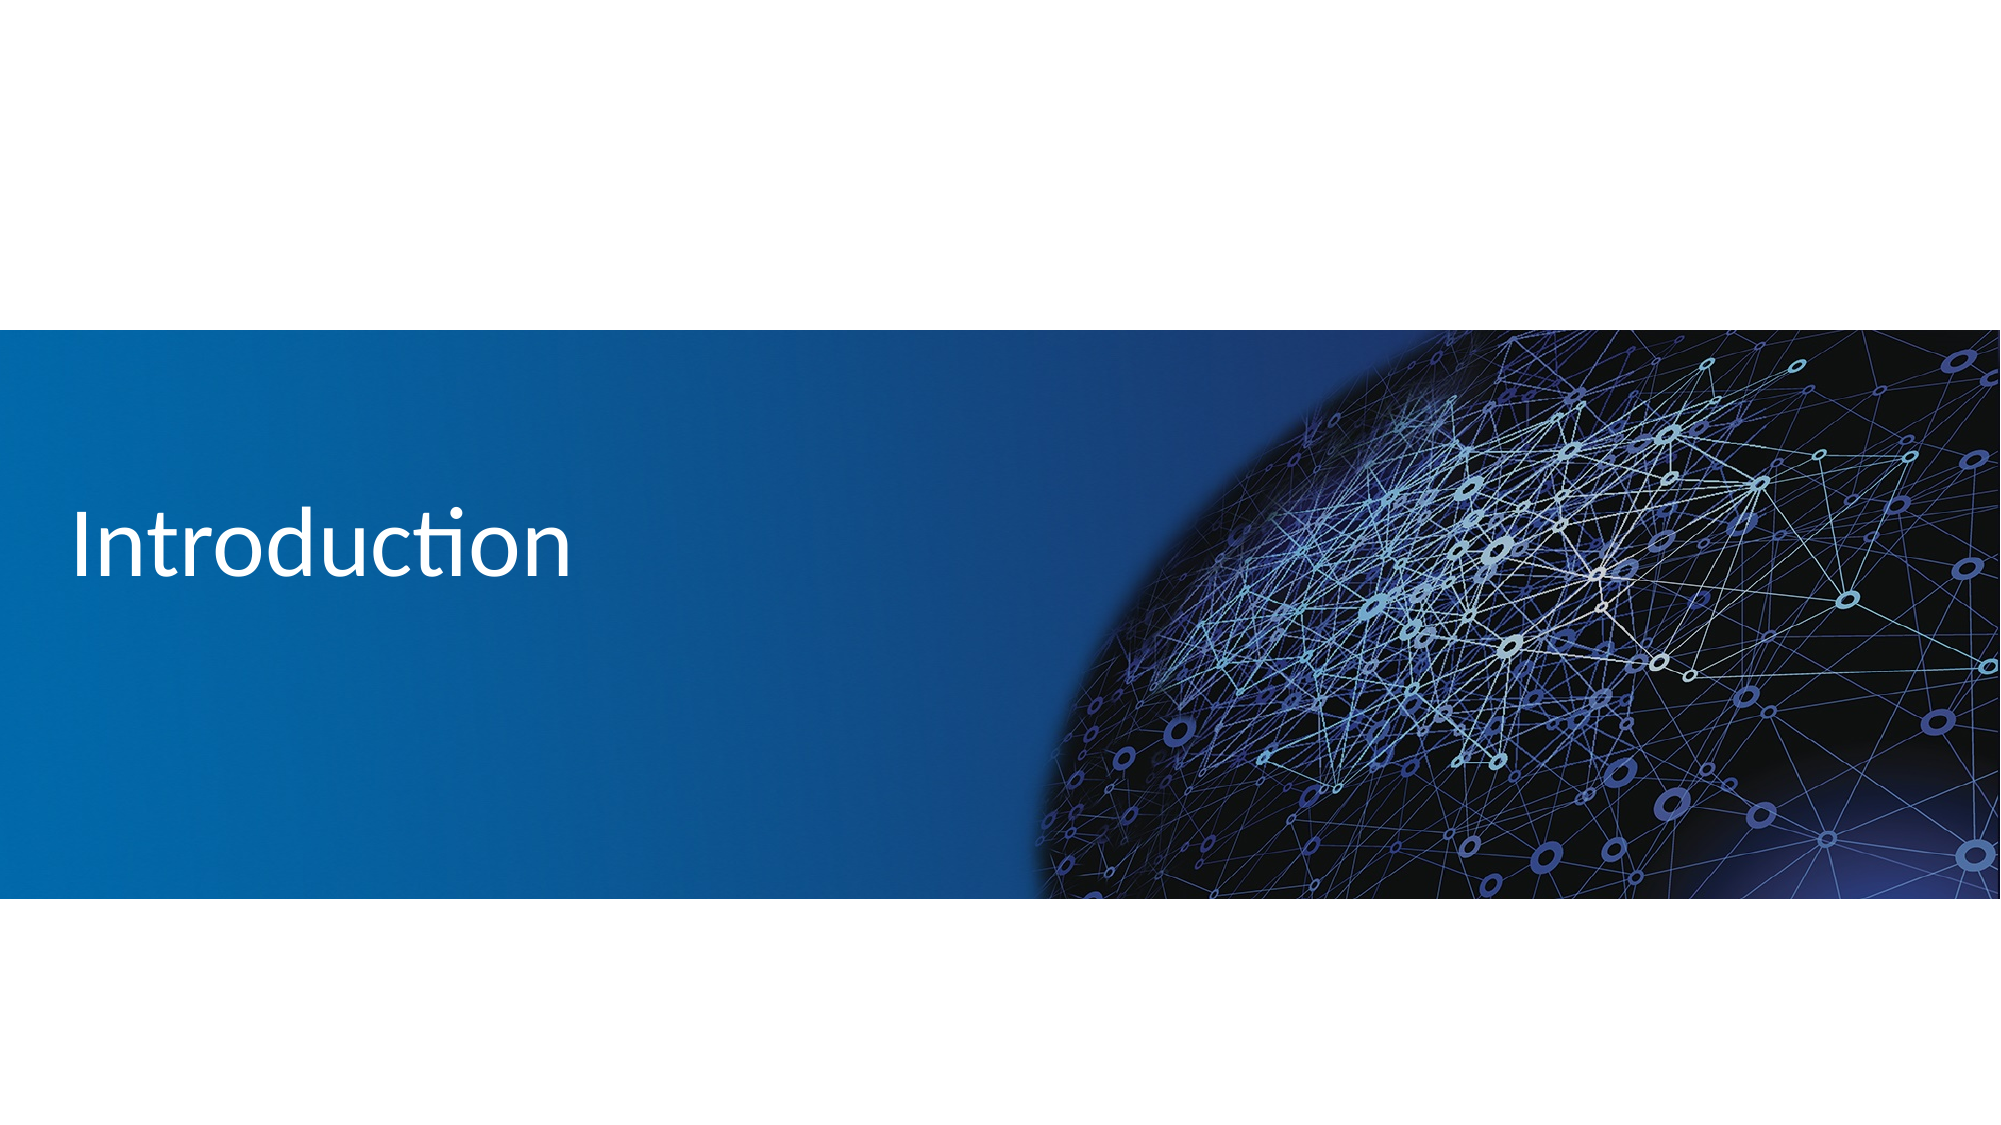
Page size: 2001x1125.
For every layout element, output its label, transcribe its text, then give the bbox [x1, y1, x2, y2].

picture [0, 330, 2000, 899]
title Introduction [54, 393, 1243, 604]
